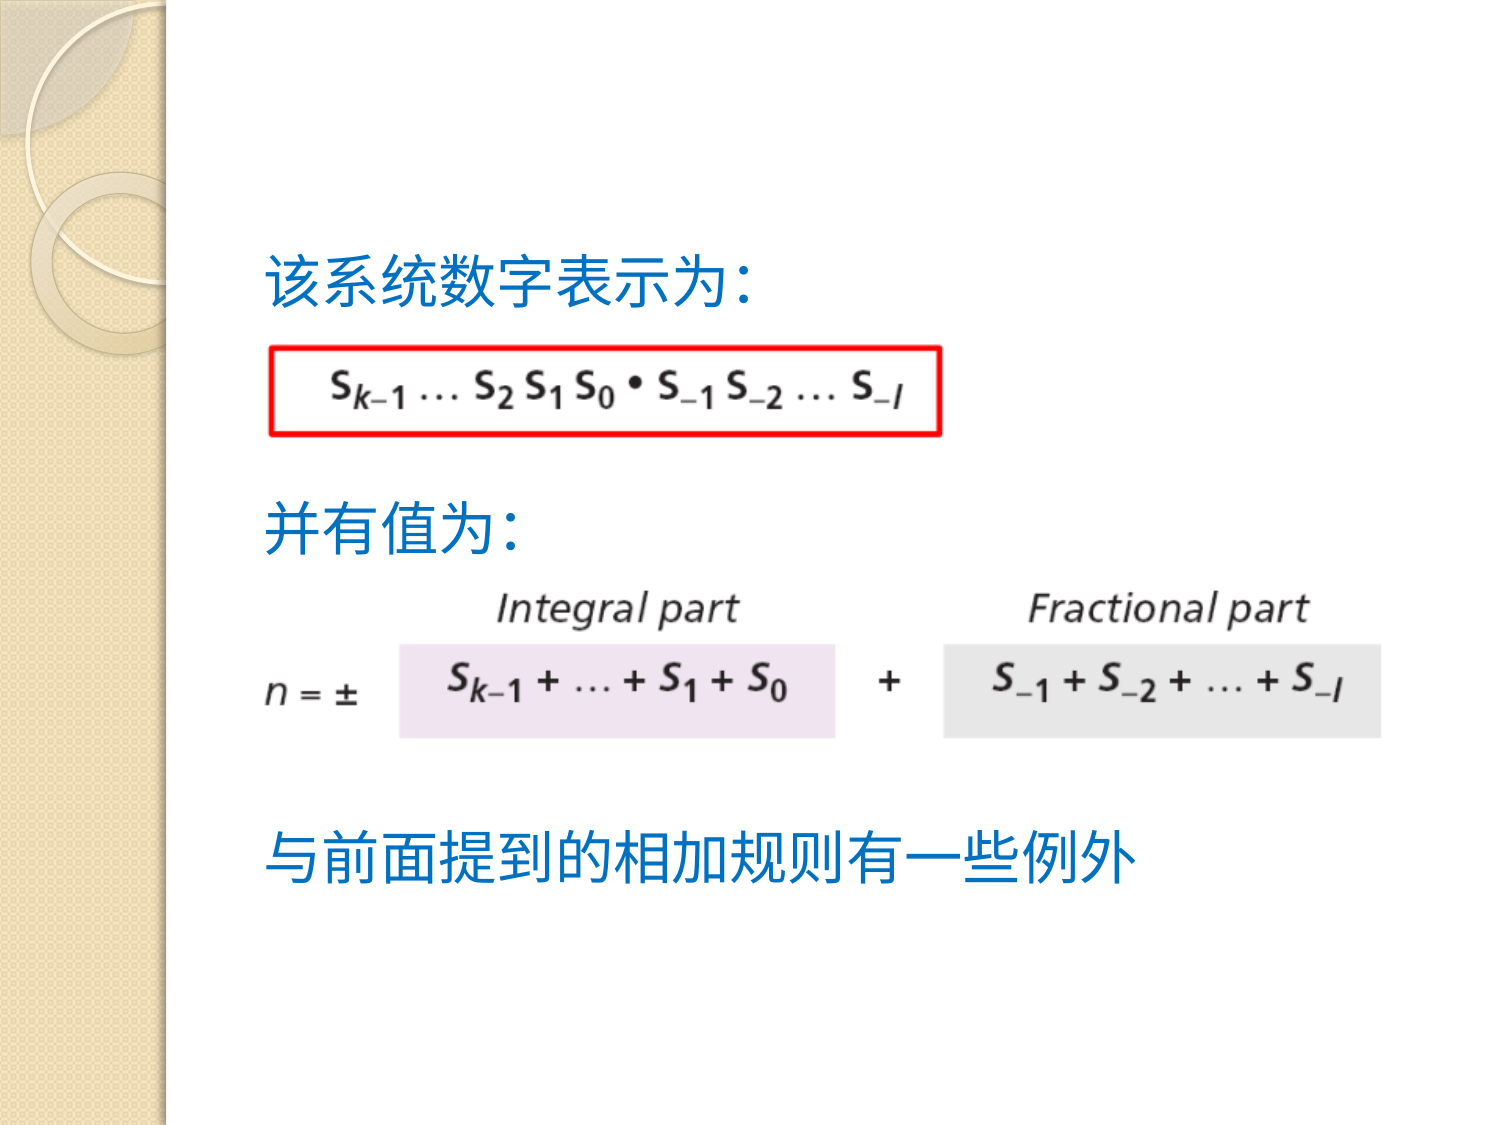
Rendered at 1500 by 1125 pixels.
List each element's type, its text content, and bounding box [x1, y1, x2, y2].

list 该系统数字表示为： 并有值为： 与前面提到的相加规则有一些例外 [235, 237, 1466, 1025]
picture [238, 329, 969, 455]
picture [238, 569, 1422, 762]
